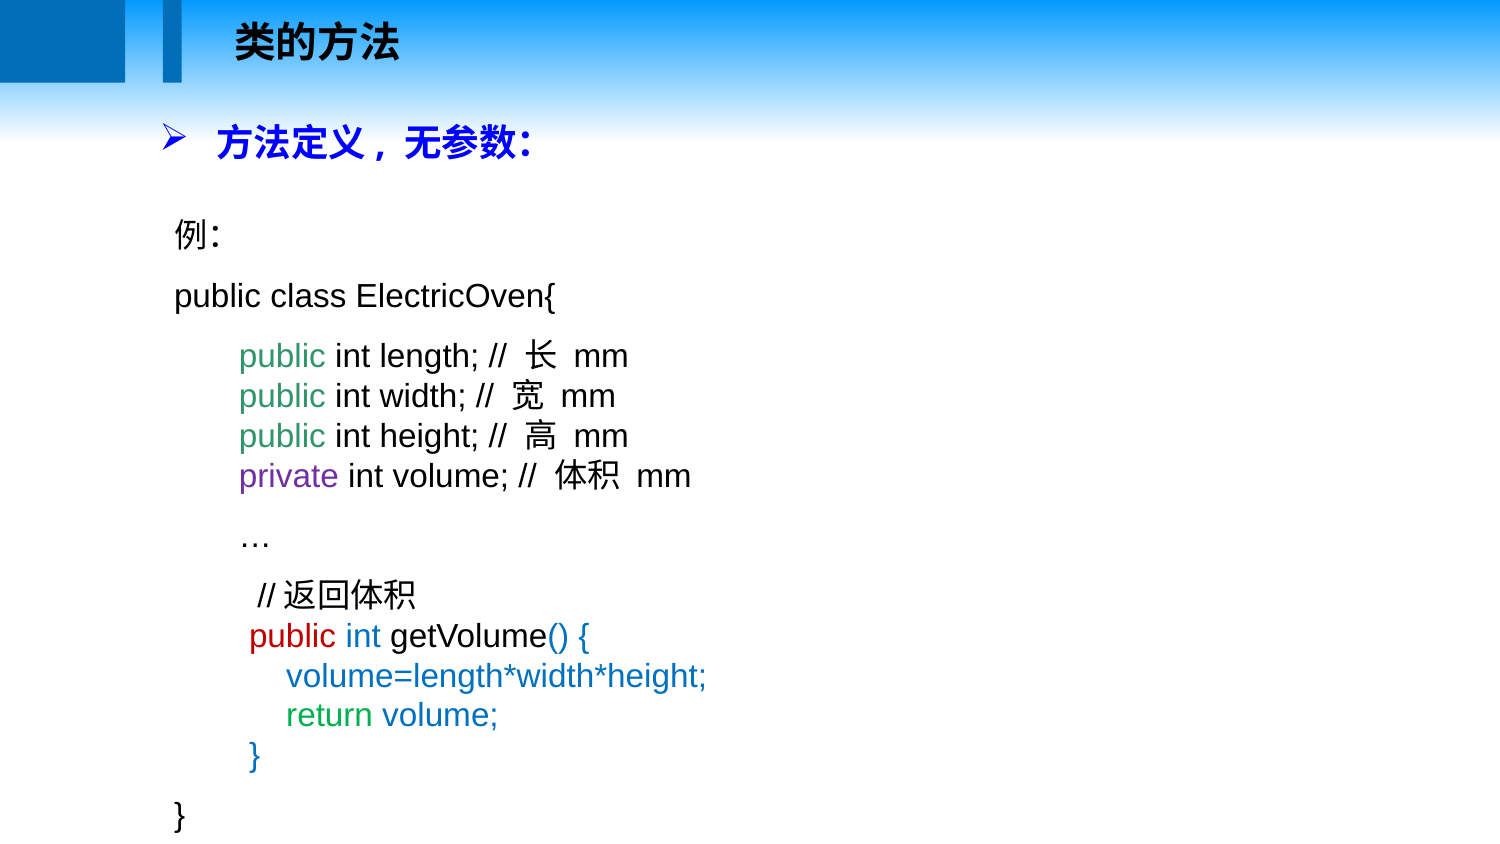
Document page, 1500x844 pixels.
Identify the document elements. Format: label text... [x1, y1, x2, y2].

text_box 方法定义, 无参数： [144, 102, 665, 172]
text_box 例： public class ElectricOven{ public int length; // 长 mm public int width; // 宽 mm public int height; // 高 mm private int volume; // 体积 mm … //返回体积 public int getVolume() { volume=length*width*height; return volume; } } [159, 187, 730, 844]
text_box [0, 0, 881, 83]
